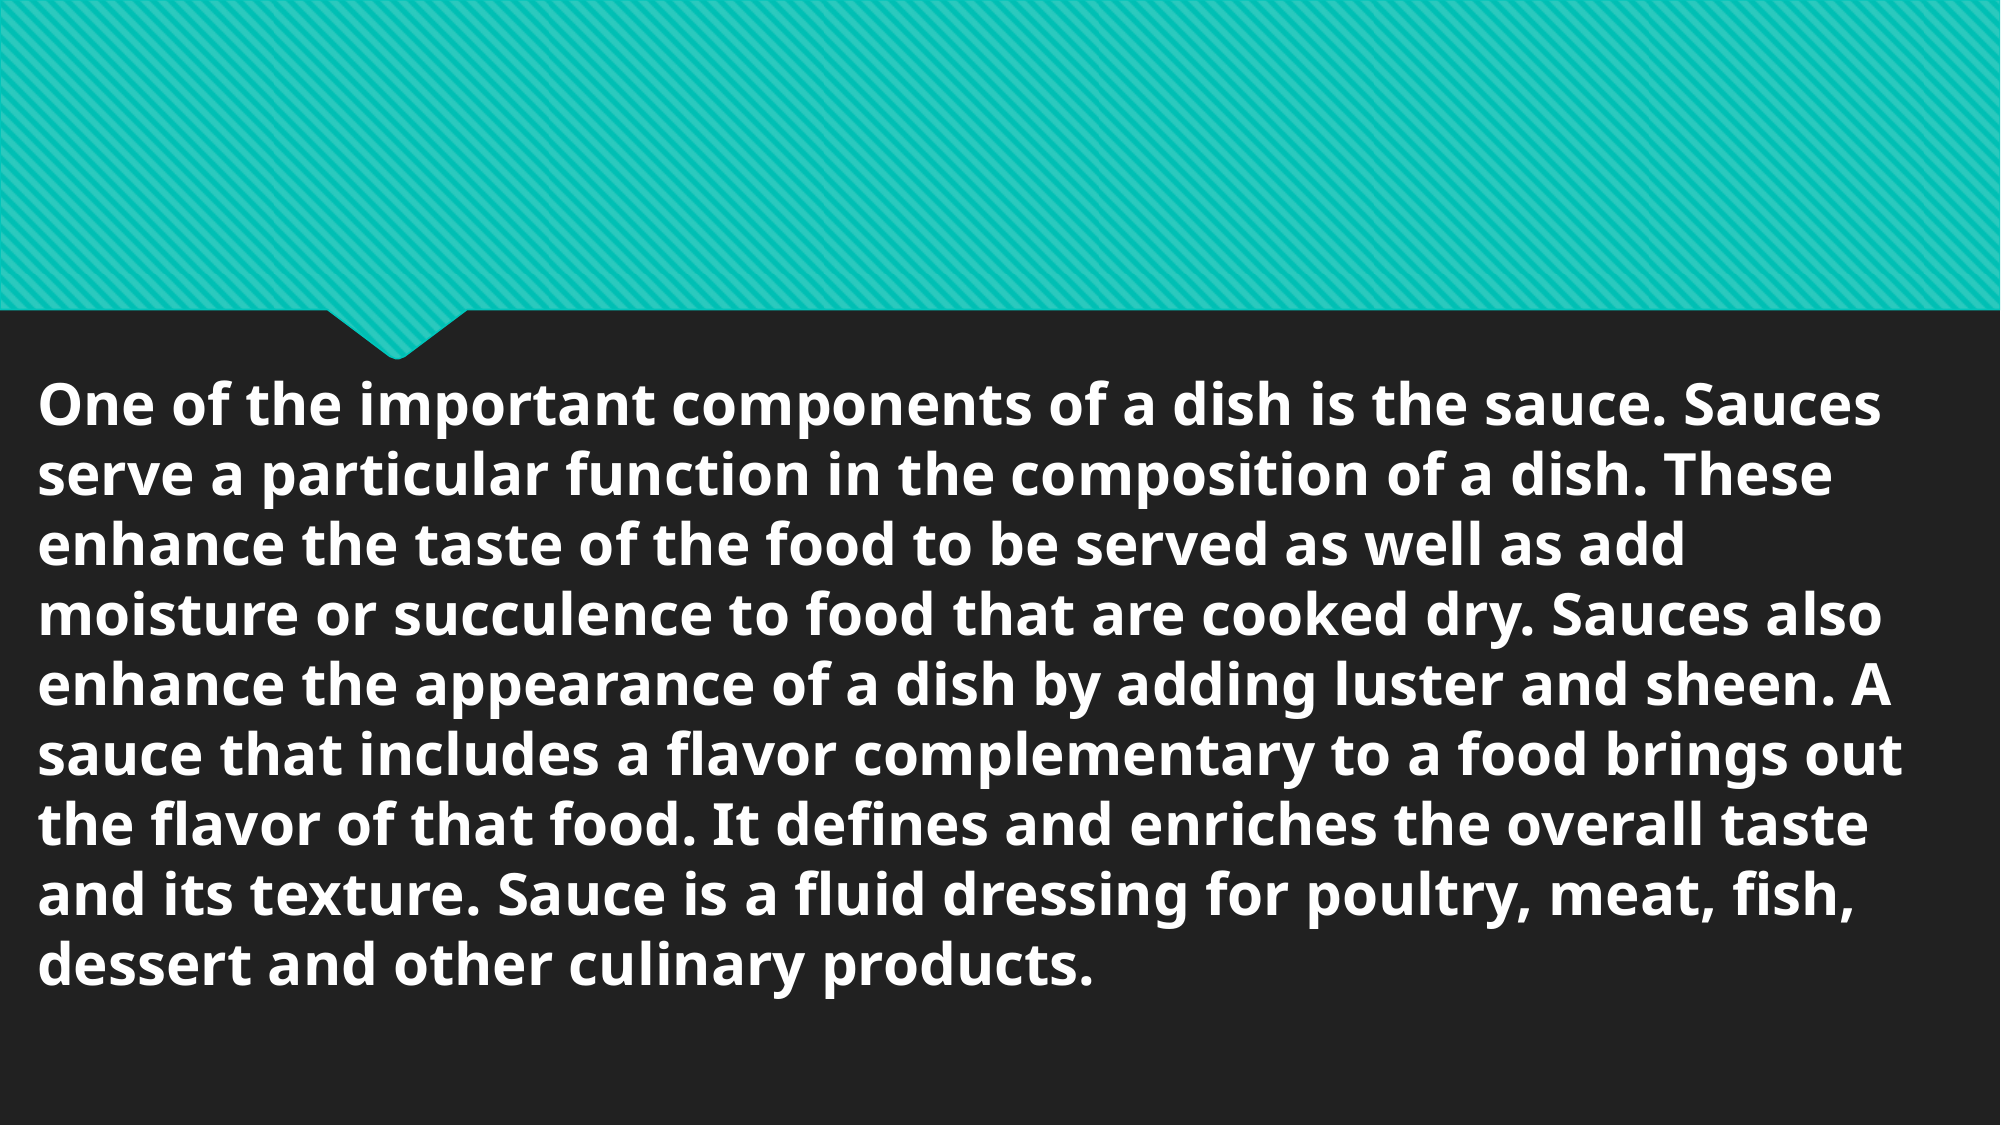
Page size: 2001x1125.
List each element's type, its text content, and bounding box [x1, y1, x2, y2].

text_box One of the important components of a dish is the sauce. Sauces serve a particular function in the composition of a dish. These enhance the taste of the food to be served as well as add moisture or succulence to food that are cooked dry. Sauces also enhance the appearance of a dish by adding luster and sheen. A sauce that includes a flavor complementary to a food brings out the flavor of that food. It defines and enriches the overall taste and its texture. Sauce is a fluid dressing for poultry, meat, fish, dessert and other culinary products. [22, 360, 1939, 1005]
